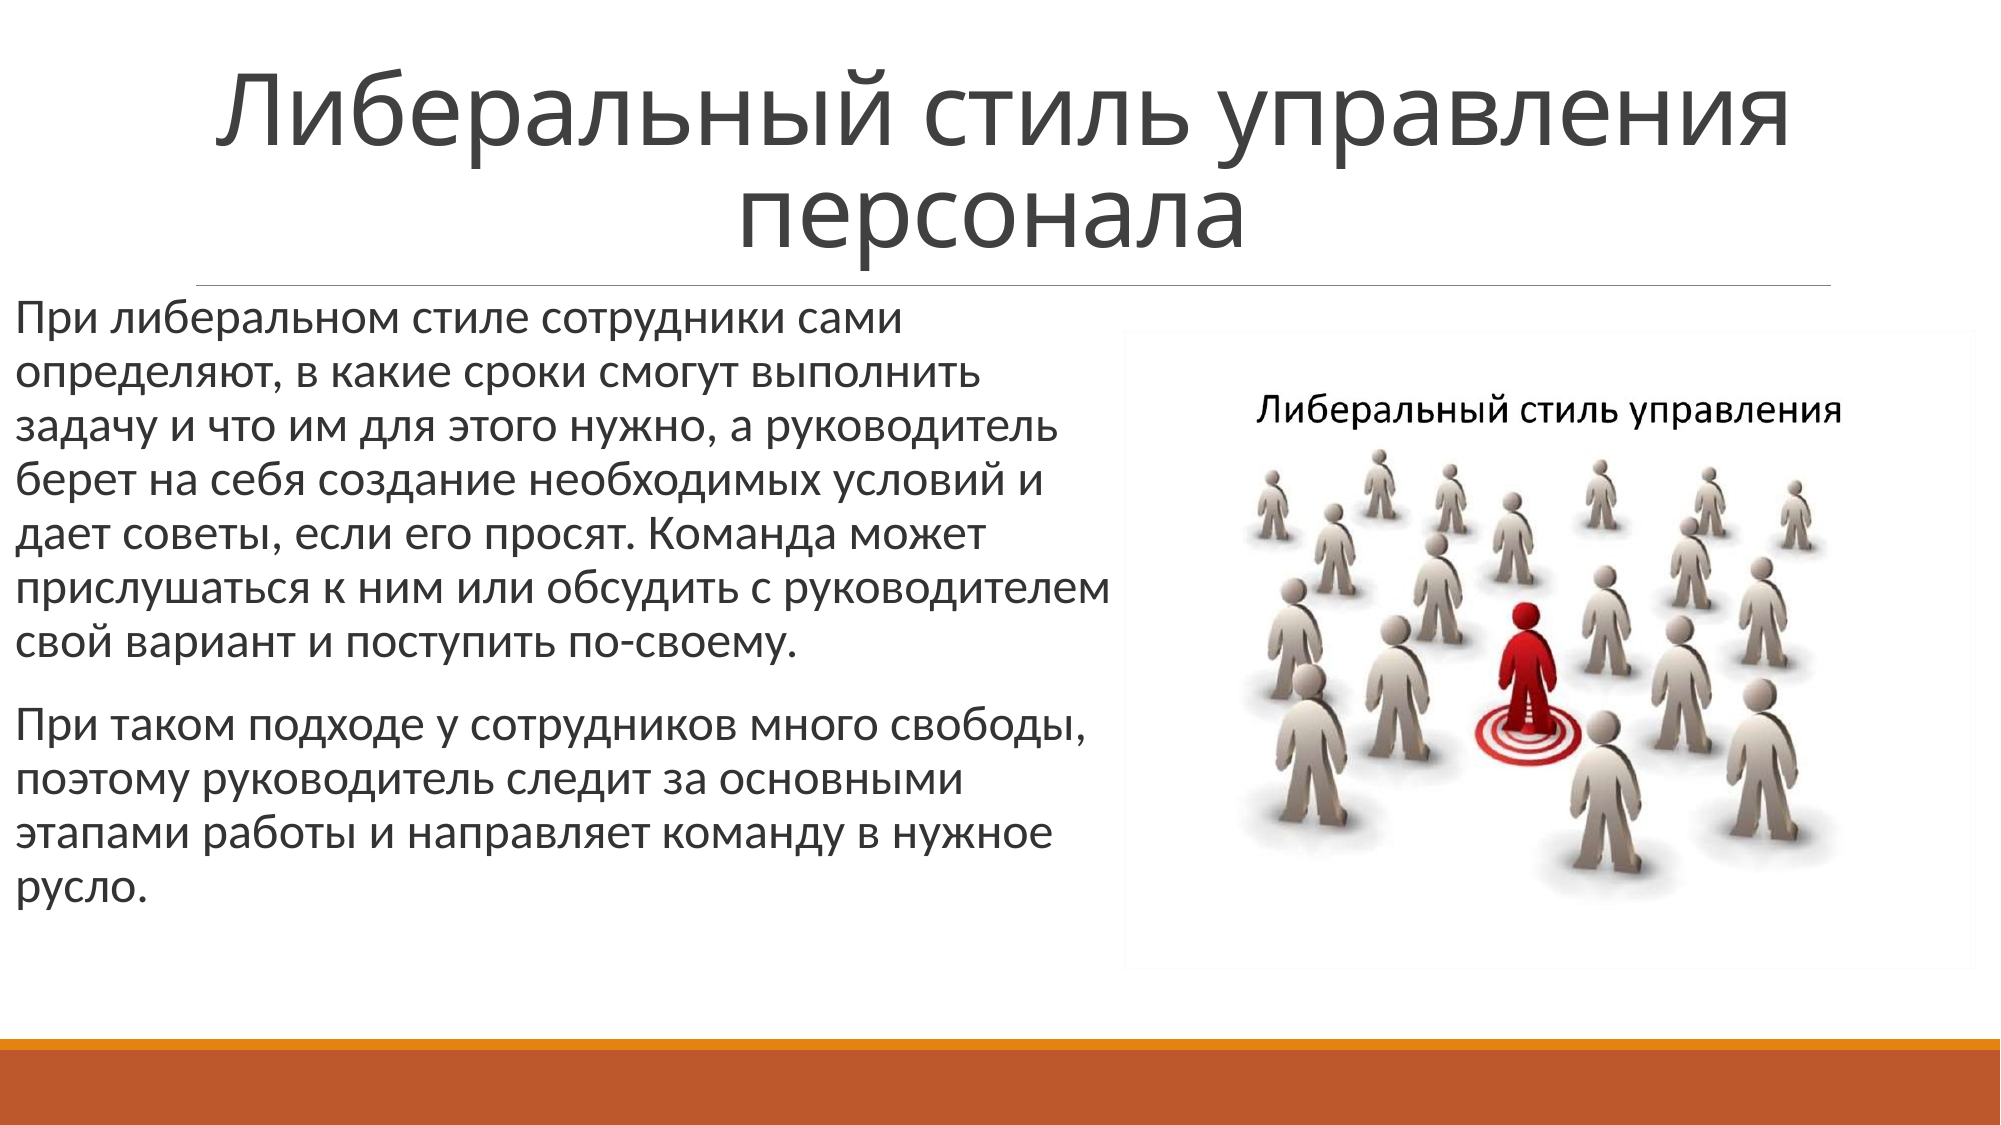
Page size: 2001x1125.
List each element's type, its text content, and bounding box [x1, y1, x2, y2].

picture [1123, 330, 1976, 970]
list При либеральном стиле сотрудники сами определяют, в какие сроки смогут выполнить задачу и что им для этого нужно, а руководитель берет на себя создание необходимых условий и дает советы, если его просят. Команда может прислушаться к ним или обсудить с руководителем свой вариант и поступить по-своему. При таком подходе у сотрудников много свободы, поэтому руководитель следит за основными этапами работы и направляет команду в нужное русло. [0, 283, 1124, 969]
title Либеральный стиль управления персонала [180, 47, 1830, 285]
